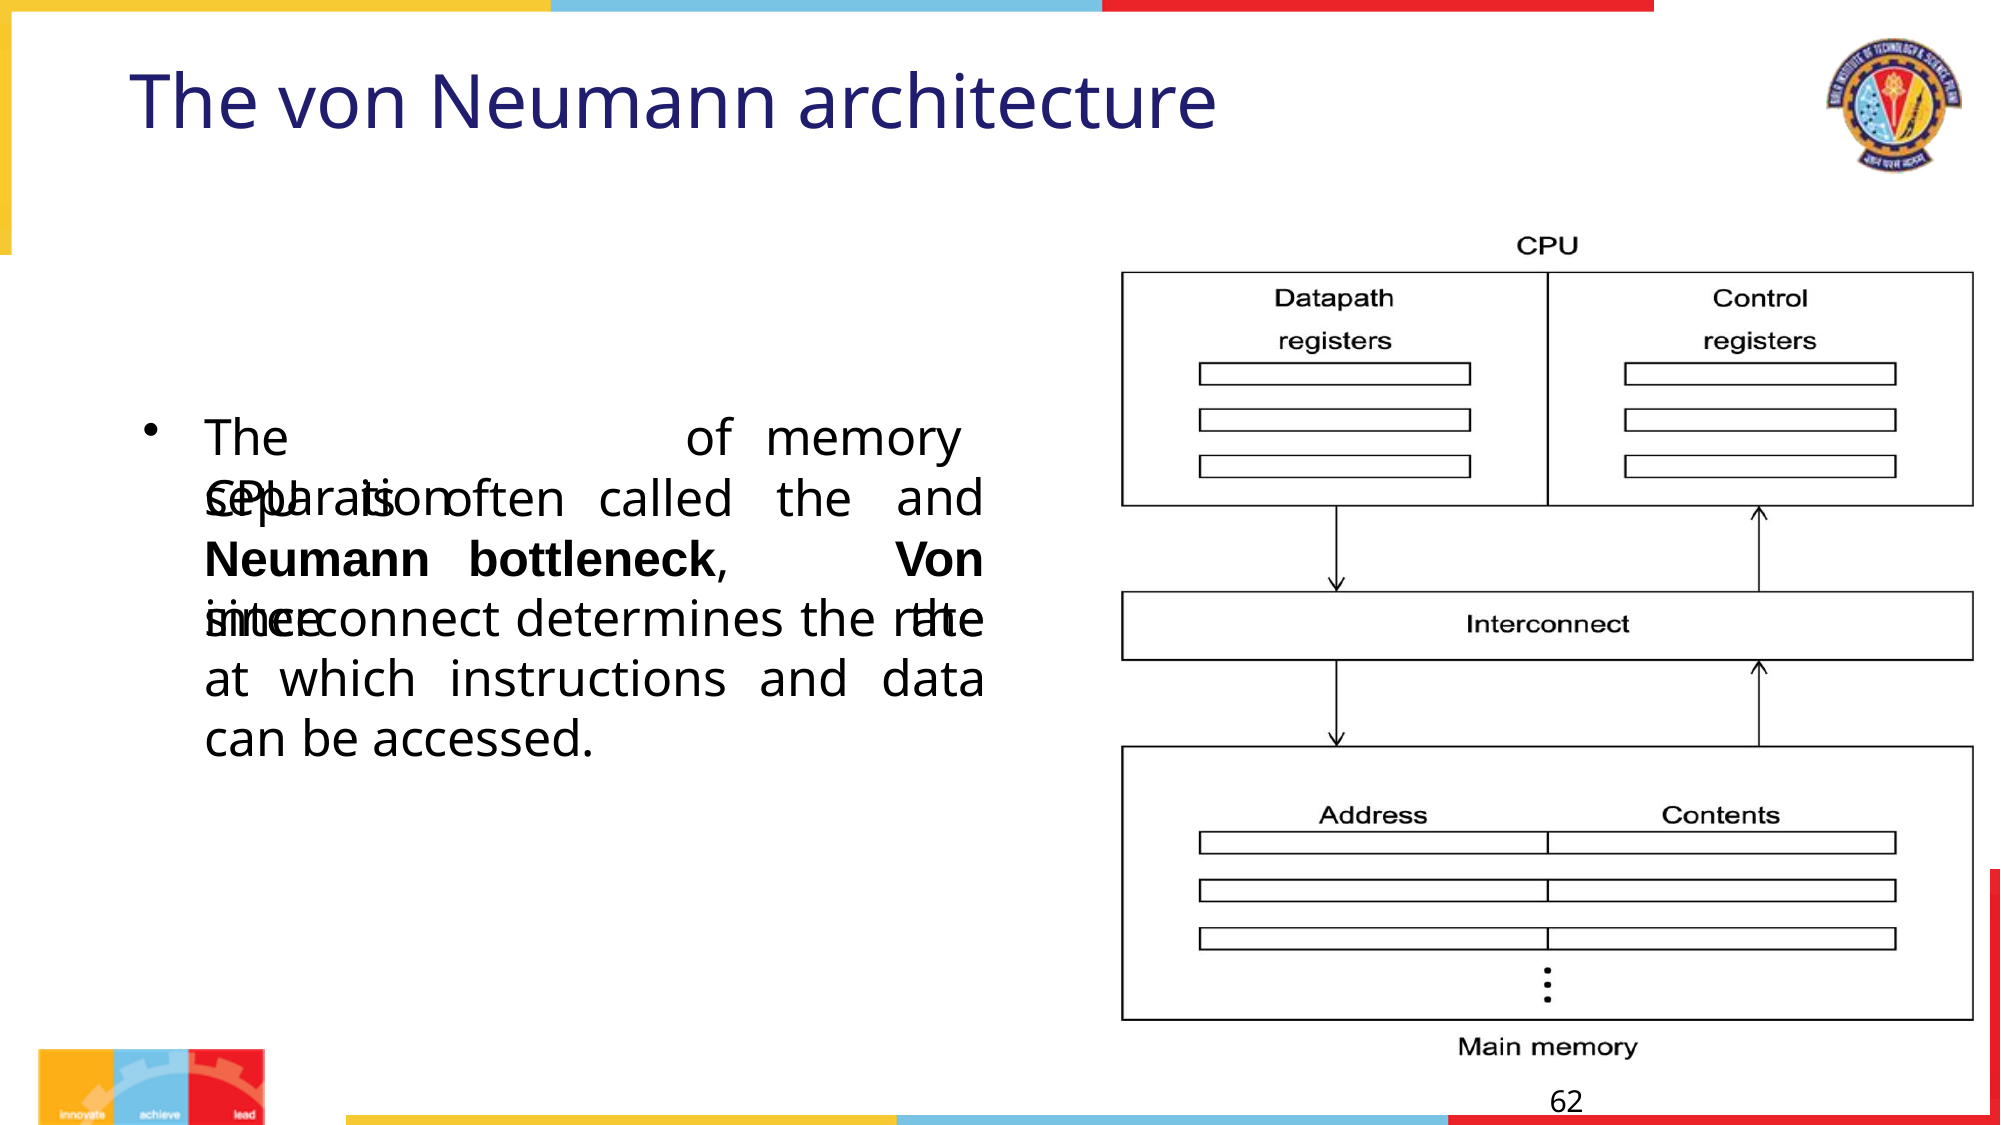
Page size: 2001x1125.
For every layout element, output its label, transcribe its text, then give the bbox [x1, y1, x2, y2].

text_box interconnect determines the rate at which instructions and data can be accessed. [202, 584, 987, 767]
text_box of memory and Von the [599, 403, 987, 584]
picture [1873, 38, 1962, 174]
picture [1592, 869, 2000, 1125]
picture [0, 0, 1654, 255]
picture [346, 1115, 1543, 1125]
picture [1121, 236, 1974, 1061]
slide_number 62 [1543, 1088, 1592, 1125]
picture [38, 1049, 265, 1125]
text_box The separation [140, 403, 565, 526]
title The von Neumann architecture [127, 21, 1873, 242]
text_box CPU is often called the Neumann bottleneck, since [202, 463, 599, 584]
